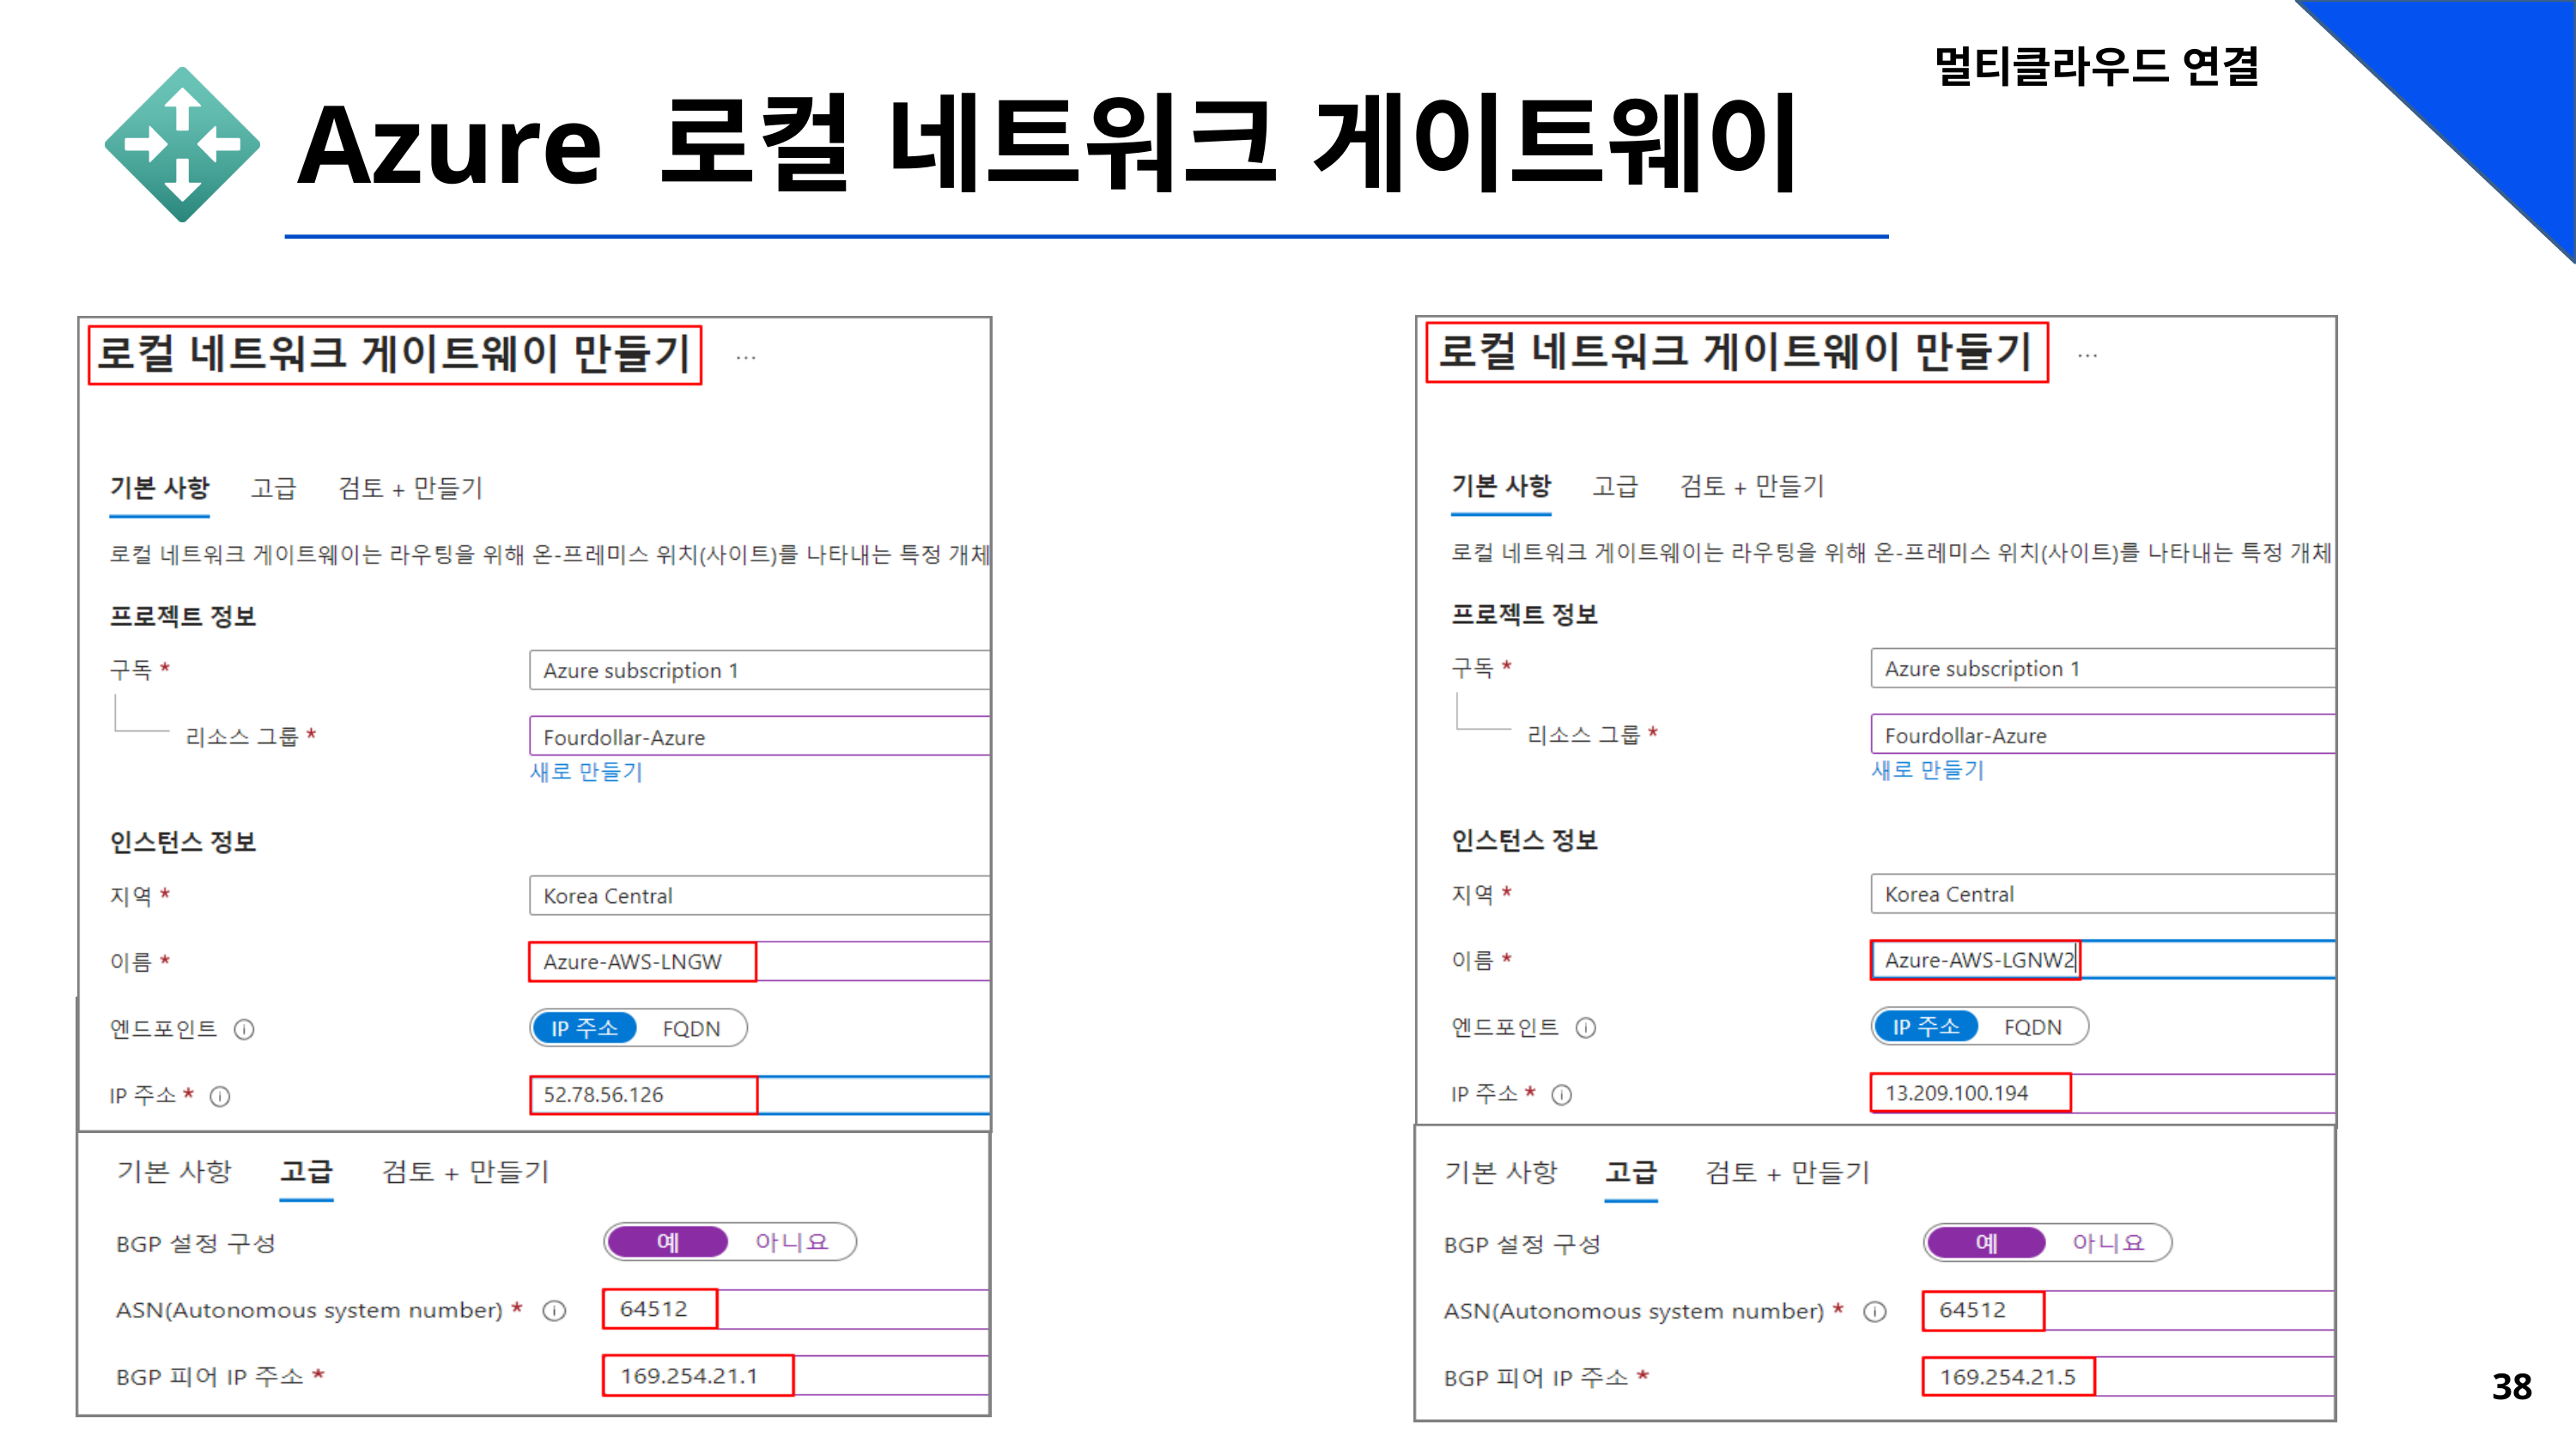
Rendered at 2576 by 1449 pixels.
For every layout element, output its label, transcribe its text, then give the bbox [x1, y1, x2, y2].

text_box 멀티클라우드 연결 [1921, 33, 2447, 98]
picture [76, 316, 993, 1417]
text_box 38 [2479, 1357, 2576, 1413]
text_box Azure 로컬 네트워크 게이트웨이 [288, 70, 2211, 211]
picture [82, 43, 285, 247]
picture [1413, 314, 2339, 1422]
text_box [2294, 0, 2576, 264]
